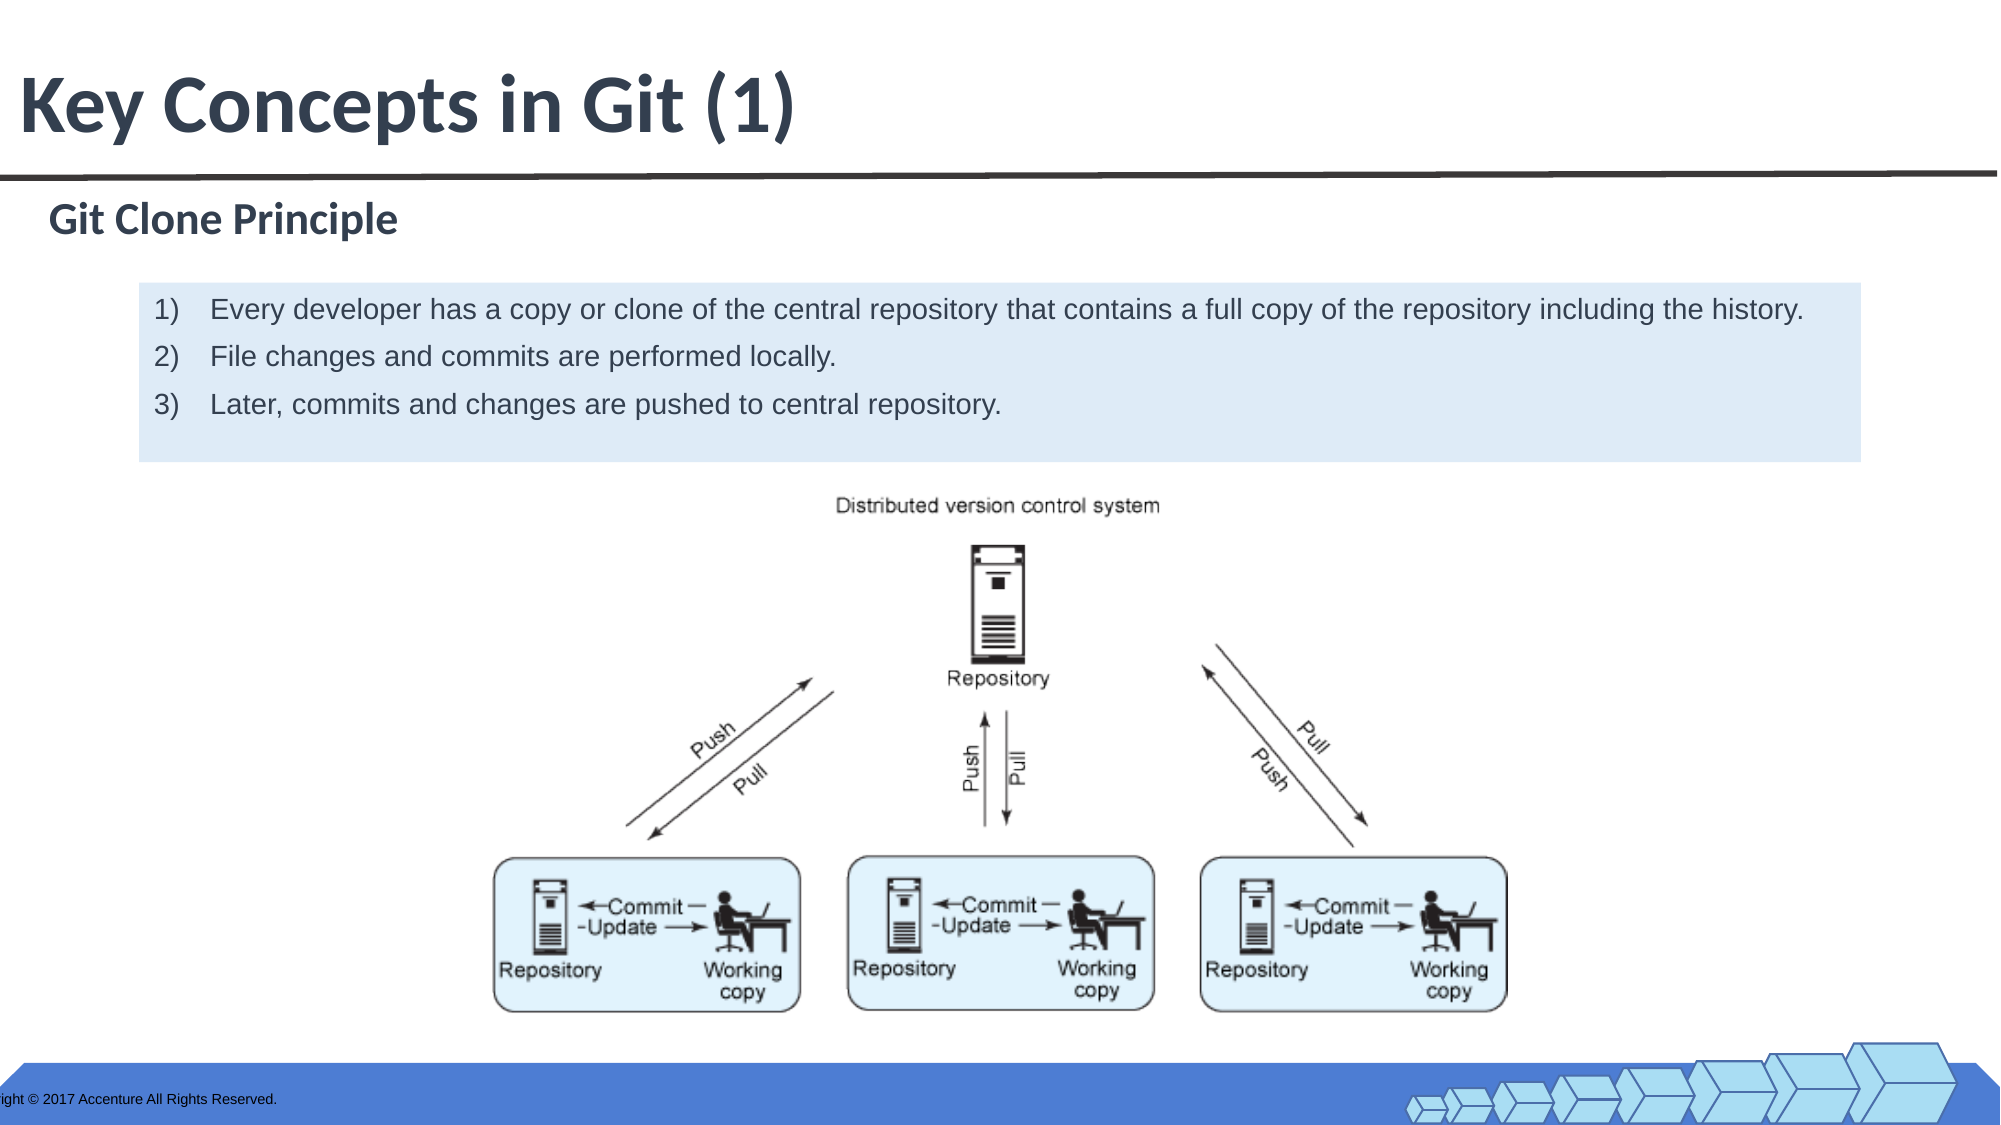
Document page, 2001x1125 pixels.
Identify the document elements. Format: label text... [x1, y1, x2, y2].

title Key Concepts in Git (1) [5, 53, 2000, 147]
list Git Clone Principle [34, 188, 1896, 254]
text_box Every developer has a copy or clone of the central repository that contains a full copy of the repository including the history. File changes and commits are performed locally. Later, commits and changes are pushed to central repository. [139, 282, 1861, 463]
picture [492, 493, 1508, 1015]
